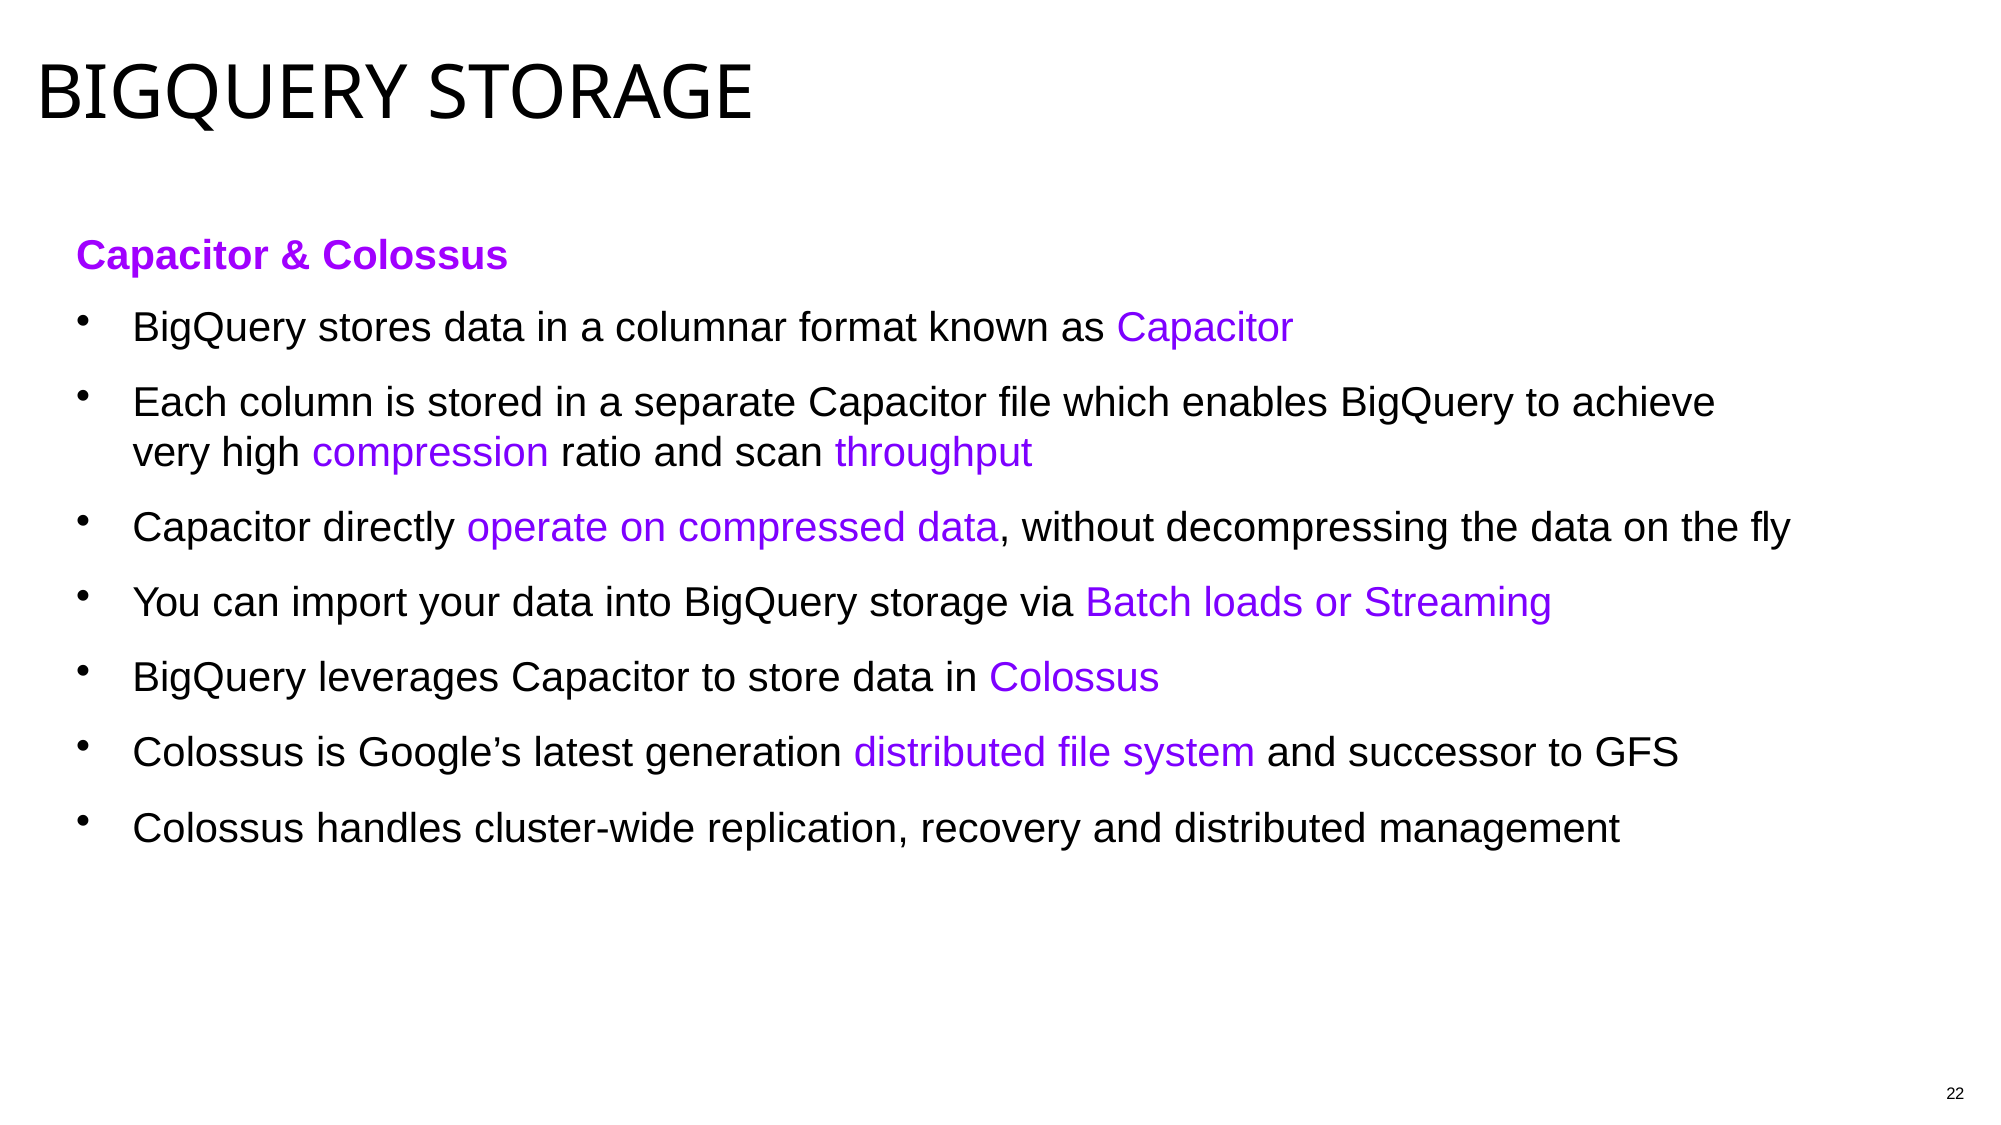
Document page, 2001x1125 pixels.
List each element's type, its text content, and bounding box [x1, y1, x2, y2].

text_box Capacitor & Colossus BigQuery stores data in a columnar format known as Capacitor Each column is stored in a separate Capacitor file which enables BigQuery to achieve very high compression ratio and scan throughput Capacitor directly operate on compressed data, without decompressing the data on the fly You can import your data into BigQuery storage via Batch loads or Streaming BigQuery leverages Capacitor to store data in Colossus Colossus is Google’s latest generation distributed file system and successor to GFS Colossus handles cluster-wide replication, recovery and distributed management [74, 203, 1804, 851]
slide_number 22 [1921, 765, 1984, 1125]
title BigQuery Storage [0, 0, 1094, 232]
